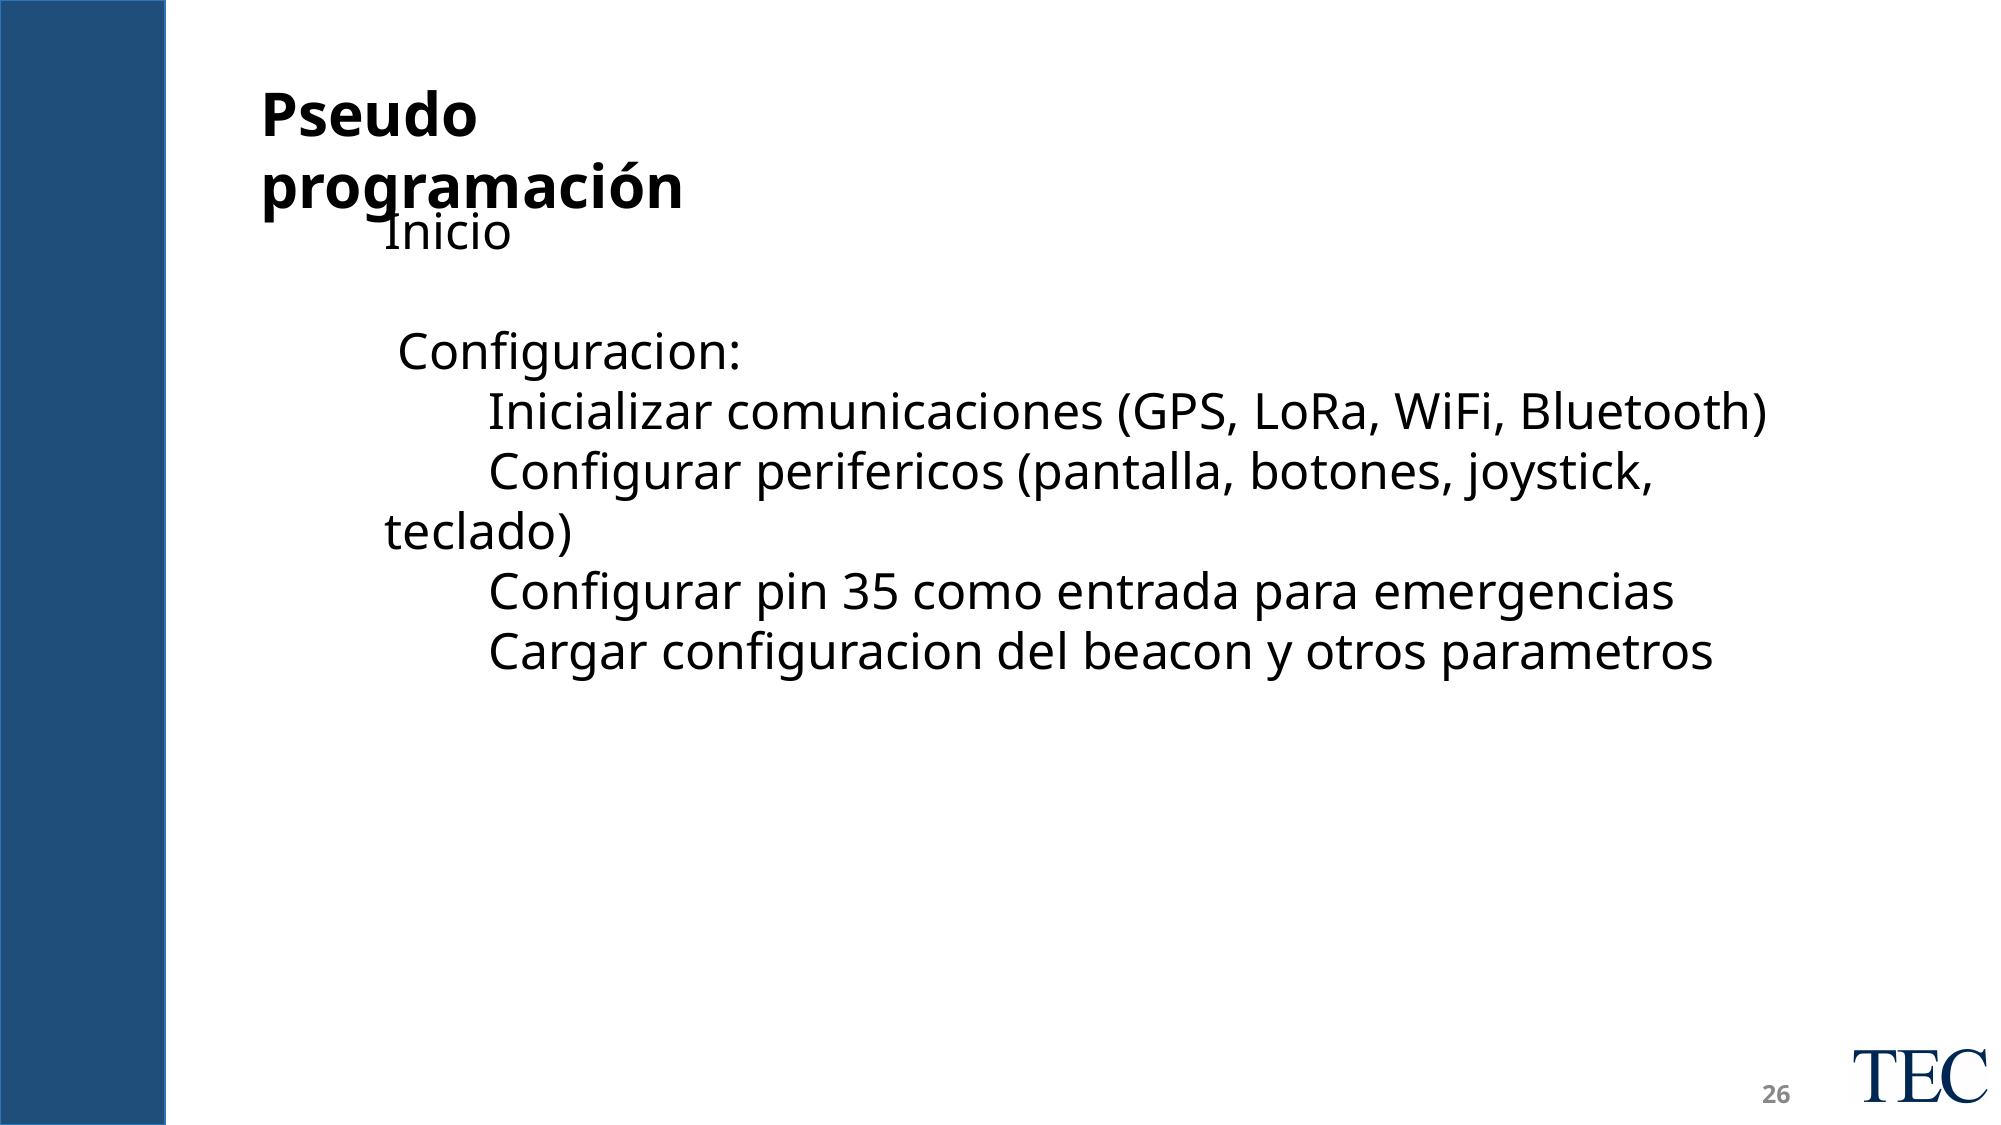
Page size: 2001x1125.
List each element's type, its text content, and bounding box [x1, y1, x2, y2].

picture [1849, 1045, 1990, 1106]
slide_number ‹#› [1502, 1065, 1806, 1125]
text_box Pseudo programación [245, 61, 753, 164]
text_box Inicio Configuracion: Inicializar comunicaciones (GPS, LoRa, WiFi, Bluetooth) Configurar perifericos (pantalla, botones, joystick, teclado) Configurar pin 35 como entrada para emergencias Cargar configuracion del beacon y otros parametros [295, 185, 1806, 1048]
